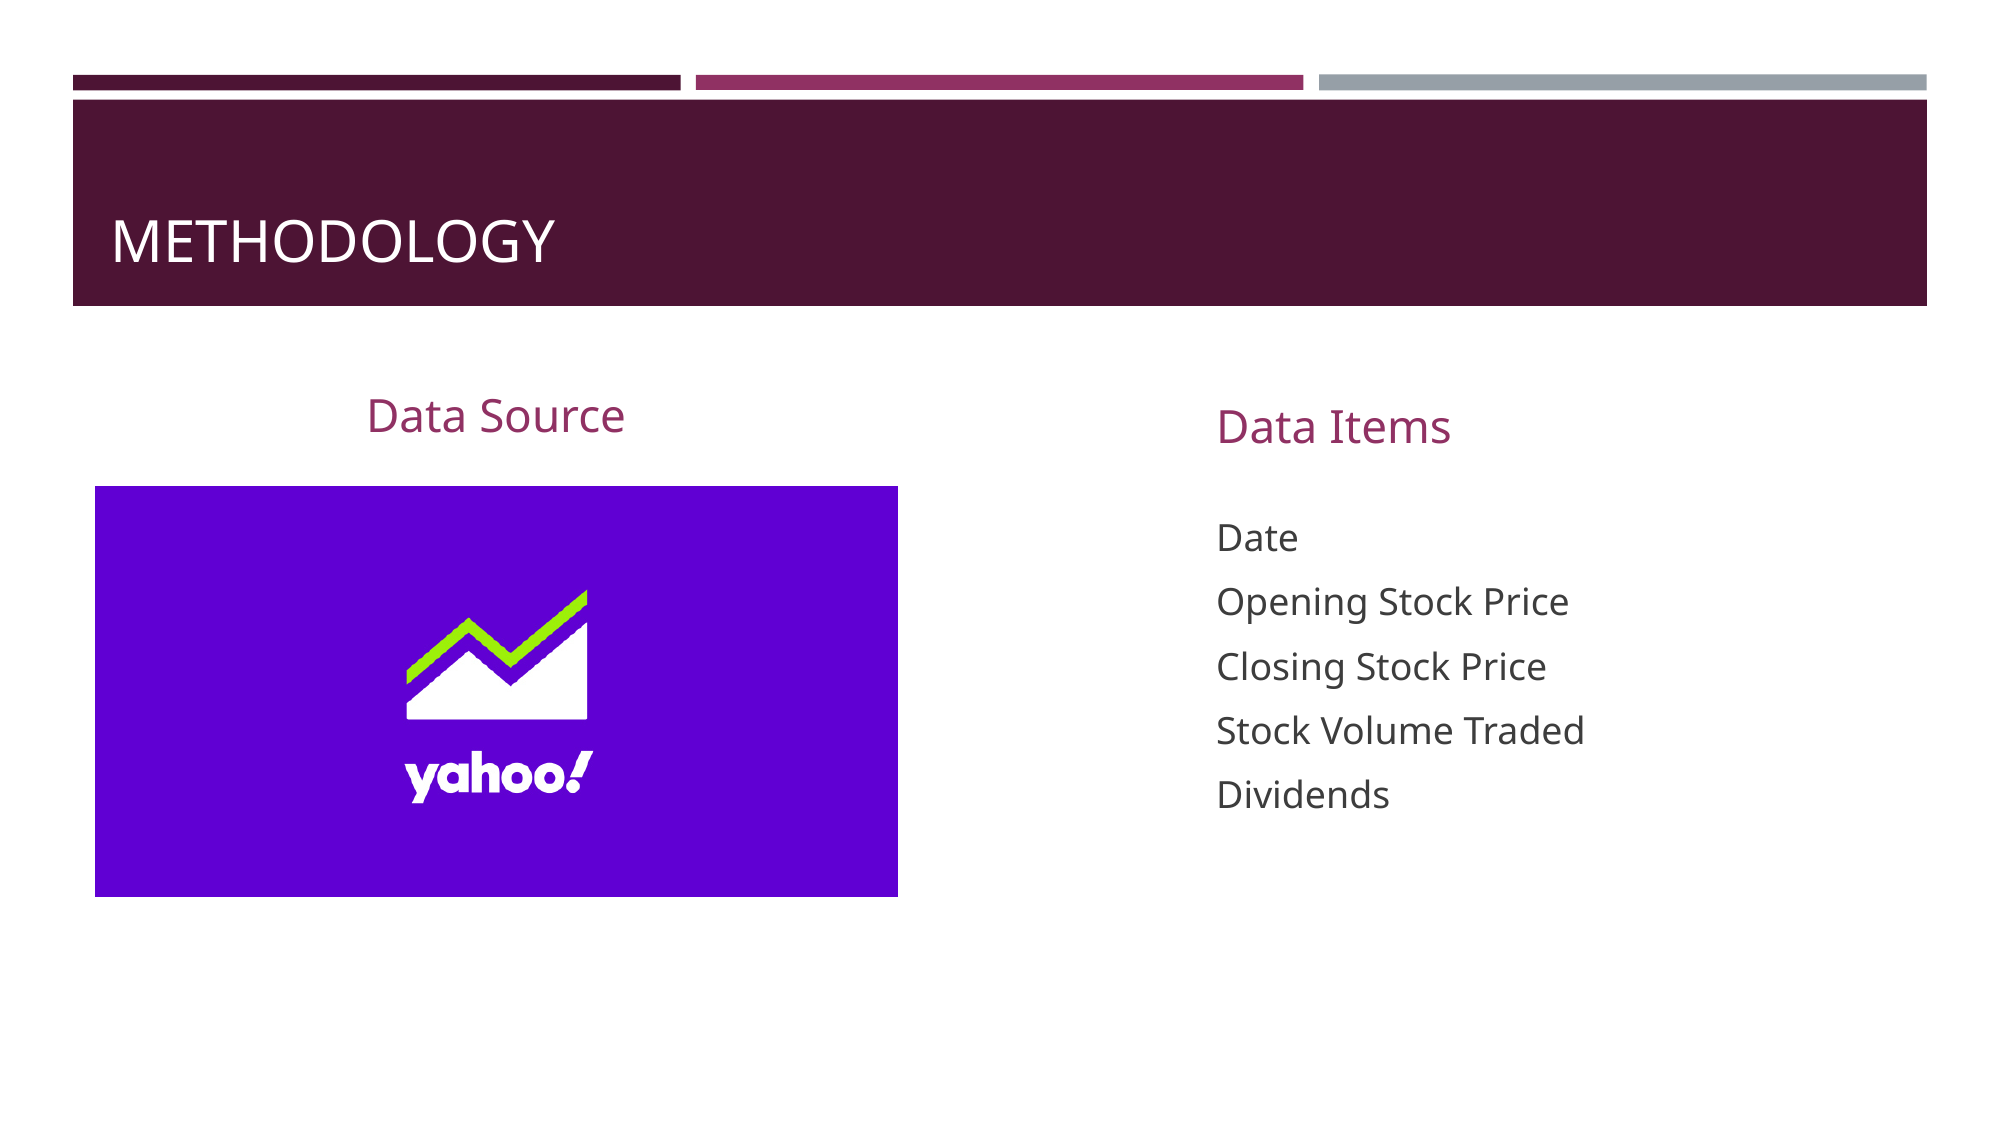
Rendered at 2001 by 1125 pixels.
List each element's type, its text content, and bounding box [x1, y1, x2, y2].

title METHODOLOGY [95, 119, 1905, 282]
picture [95, 486, 898, 897]
list Data Items [1200, 369, 1823, 461]
list Date Opening Stock Price Closing Stock Price Stock Volume Traded Dividends [1200, 506, 1823, 988]
list Data Source [194, 370, 799, 459]
